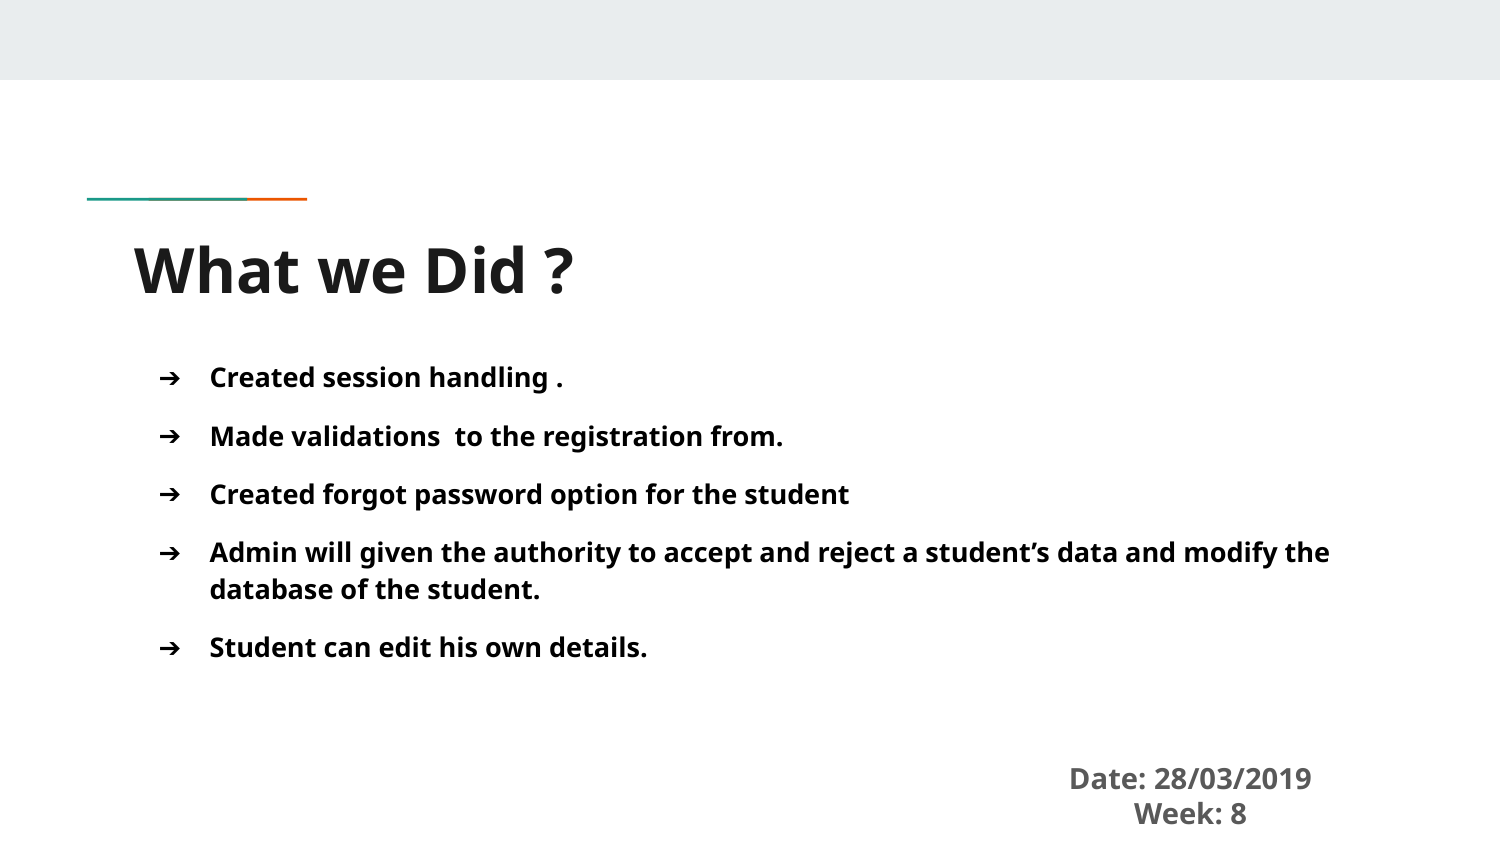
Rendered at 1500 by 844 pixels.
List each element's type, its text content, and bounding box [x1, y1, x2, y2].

text_box Date: 28/03/2019 Week: 8 [1000, 745, 1381, 844]
title What we Did ? [119, 216, 1381, 305]
list Created session handling . Made validations to the registration from. Created forgot password option for the student Admin will given the authority to accept and reject a student’s data and modify the database of the student. Student can edit his own details. [119, 341, 1381, 712]
